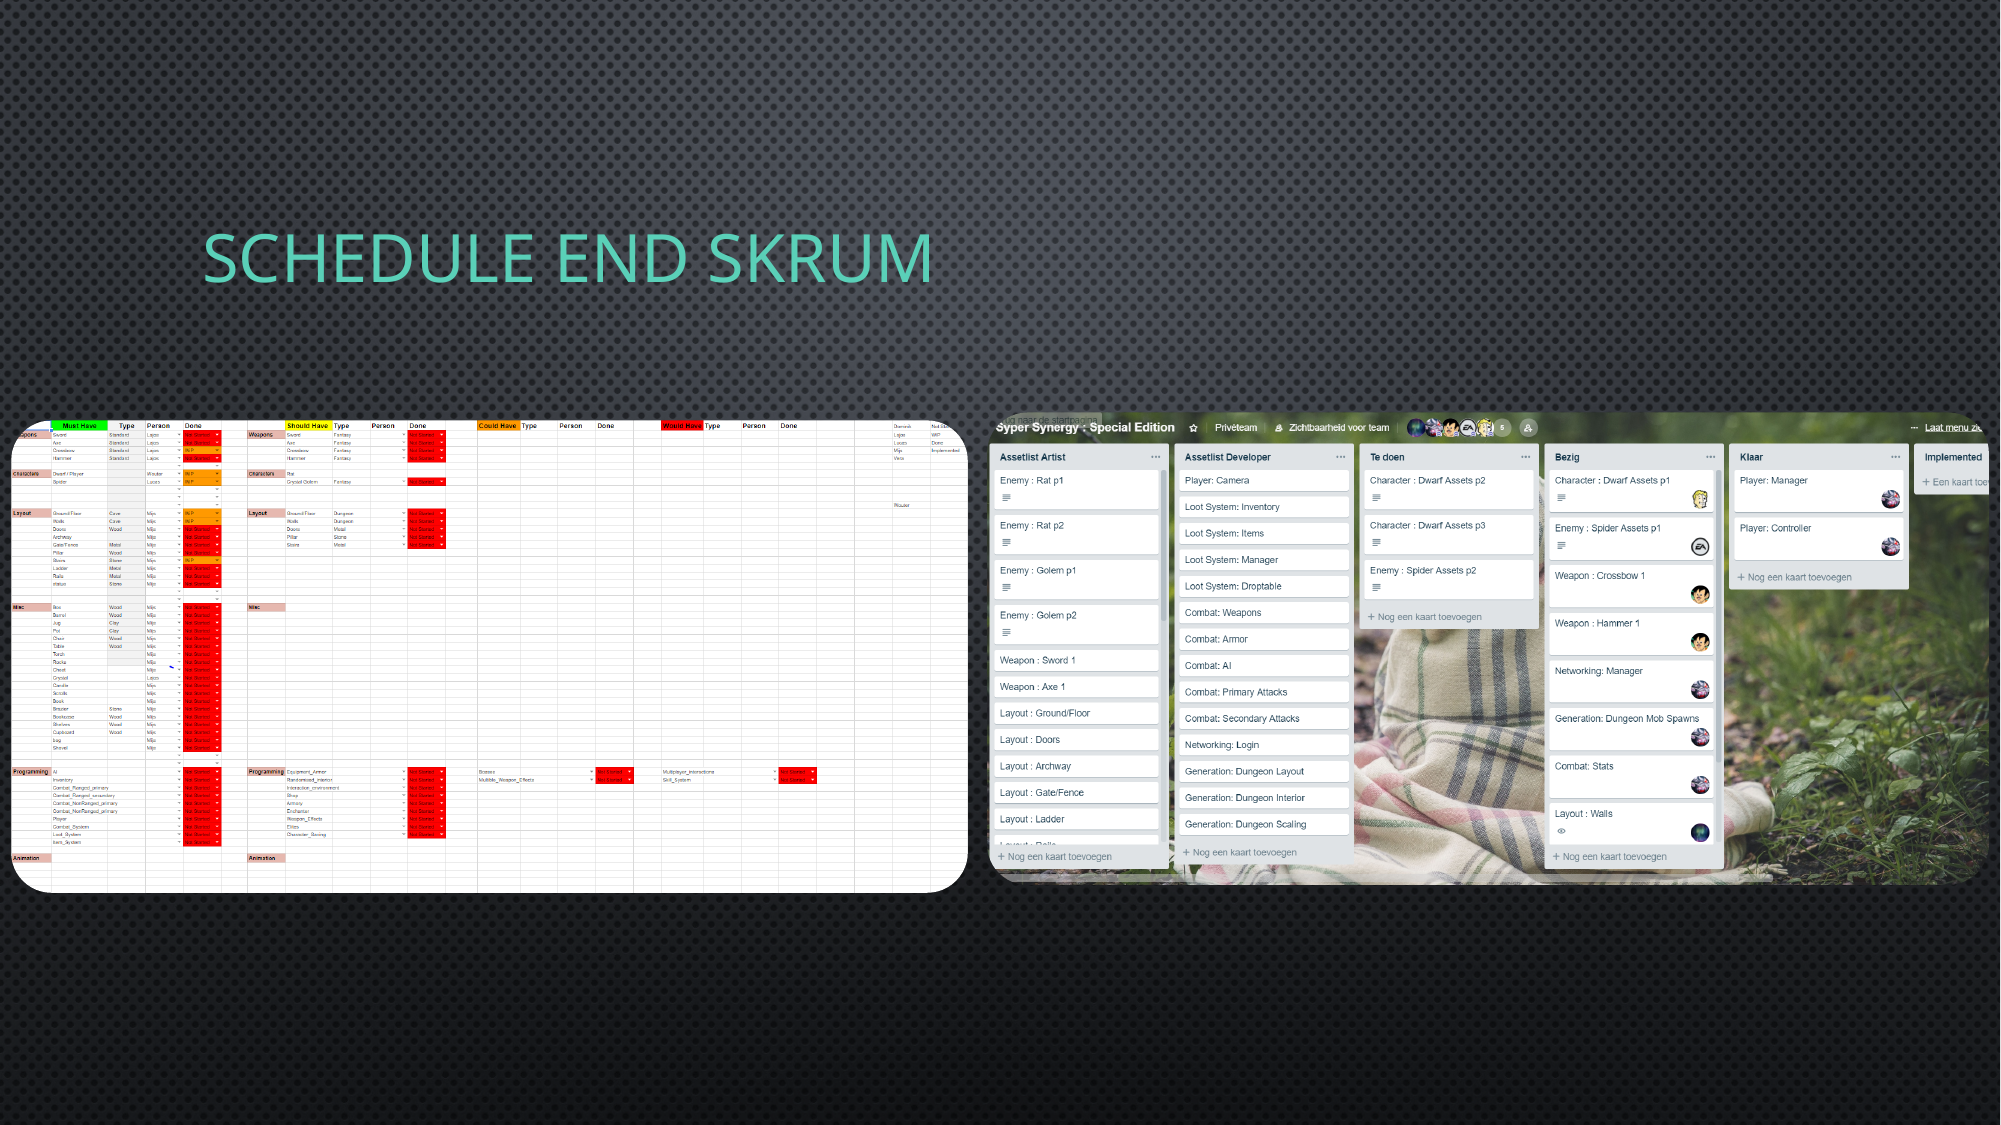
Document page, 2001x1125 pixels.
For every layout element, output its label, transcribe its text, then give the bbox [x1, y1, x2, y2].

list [10, 420, 969, 894]
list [986, 412, 1990, 886]
title schedule end skrum [187, 99, 1813, 413]
